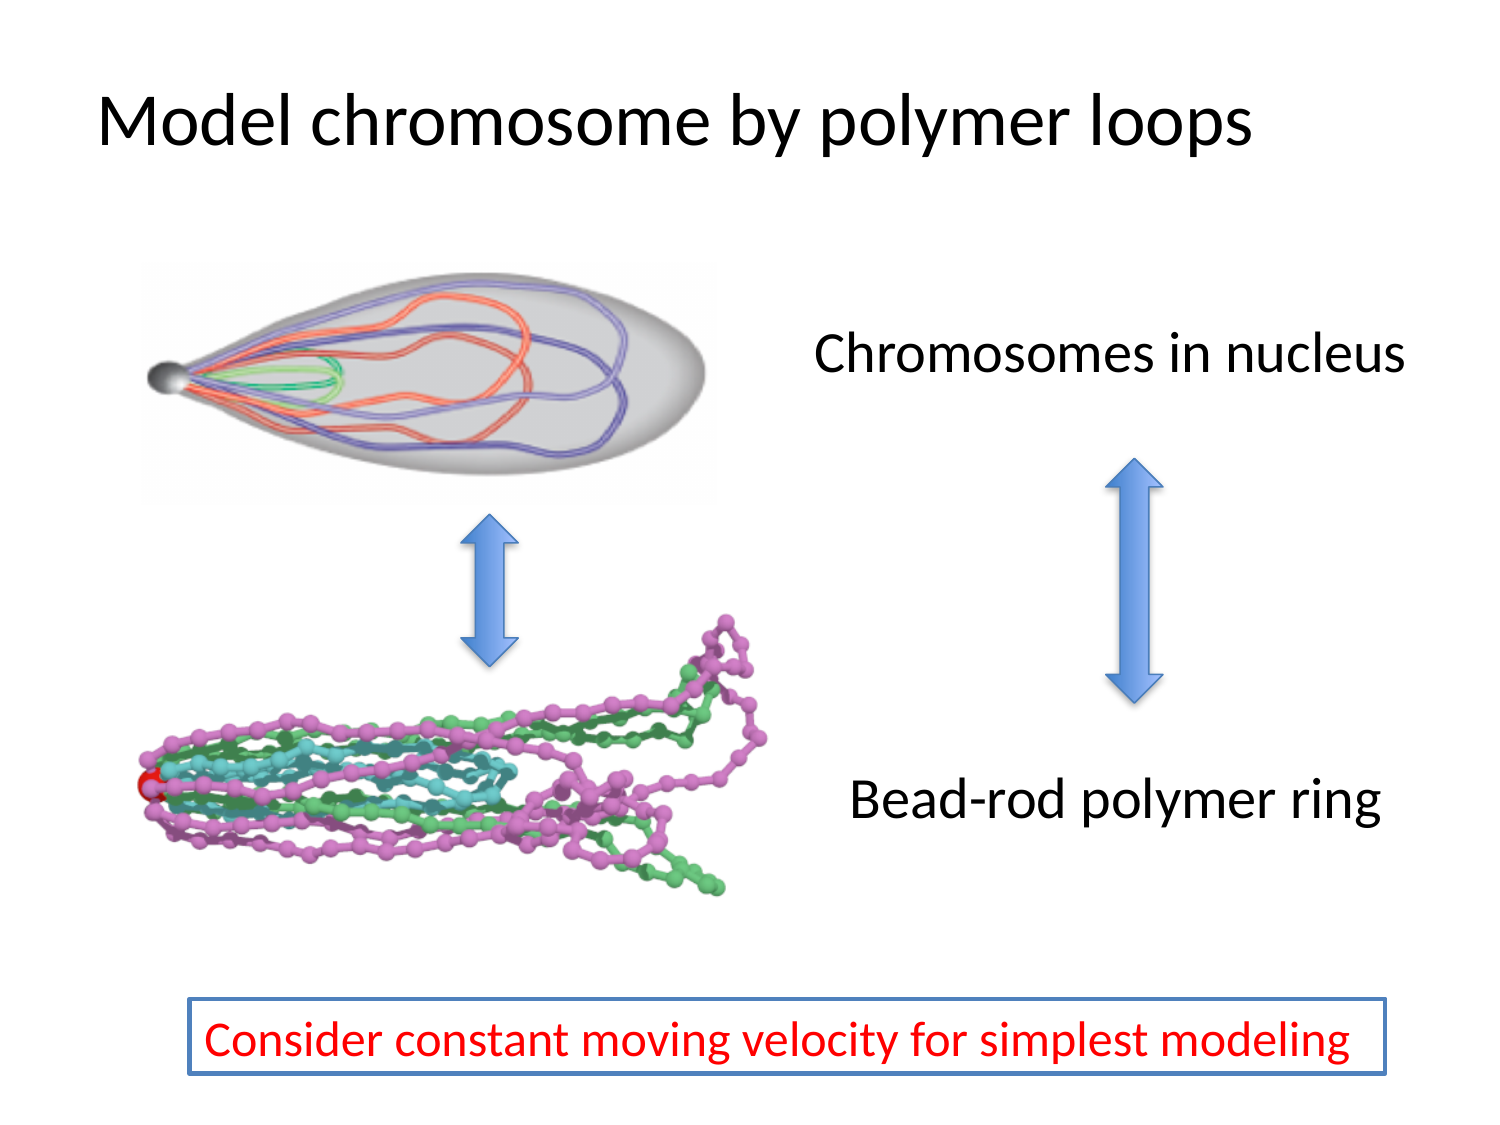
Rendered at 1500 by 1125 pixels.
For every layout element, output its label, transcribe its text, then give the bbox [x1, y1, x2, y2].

text_box Bead-rod polymer ring [835, 752, 1398, 838]
picture [113, 562, 803, 936]
text_box Chromosomes in nucleus [800, 307, 1435, 392]
picture [141, 262, 717, 505]
text_box [460, 513, 519, 560]
text_box [1105, 457, 1164, 704]
text_box Consider constant moving velocity for simplest modeling [187, 997, 1387, 1076]
text_box Model chromosome by polymer loops [81, 62, 1270, 168]
